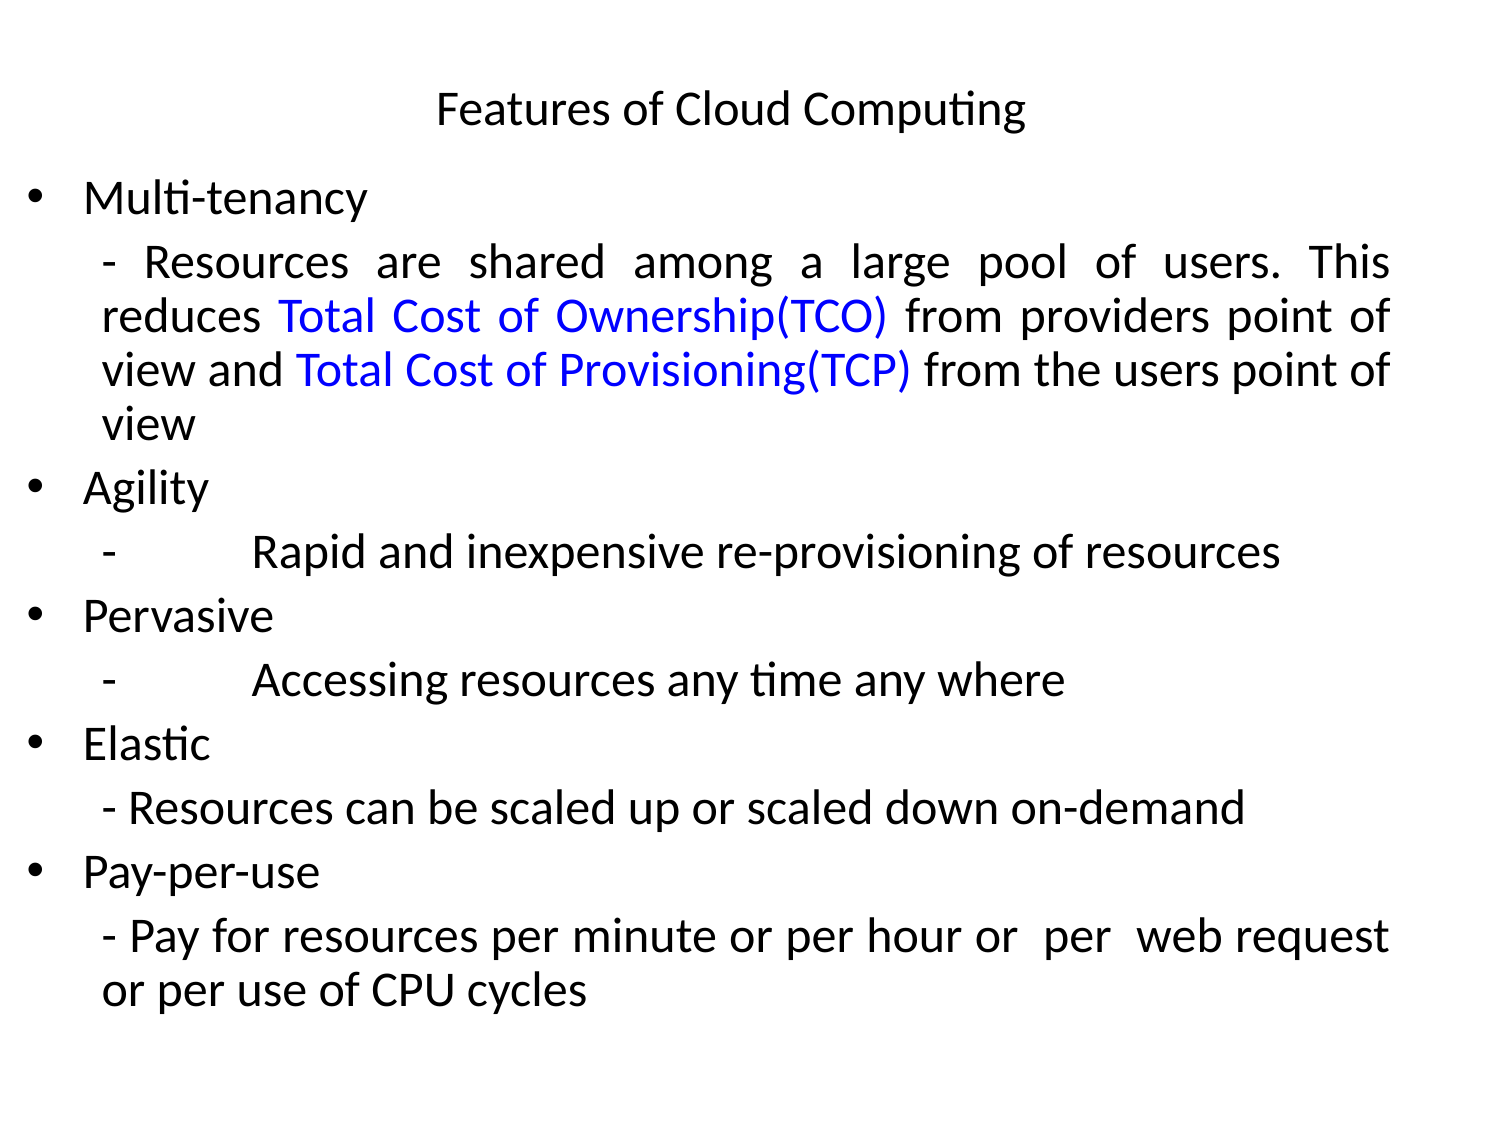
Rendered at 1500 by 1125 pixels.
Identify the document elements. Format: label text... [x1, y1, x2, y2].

list Multi-tenancy - Resources are shared among a large pool of users. This reduces Total Cost of Ownership(TCO) from providers point of view and Total Cost of Provisioning(TCP) from the users point of view Agility - Rapid and inexpensive re-provisioning of resources Pervasive - Accessing resources any time any where Elastic - Resources can be scaled up or scaled down on-demand Pay-per-use - Pay for resources per minute or per hour or per web request or per use of CPU cycles [11, 164, 1407, 1020]
title Features of Cloud Computing [56, 35, 1407, 175]
